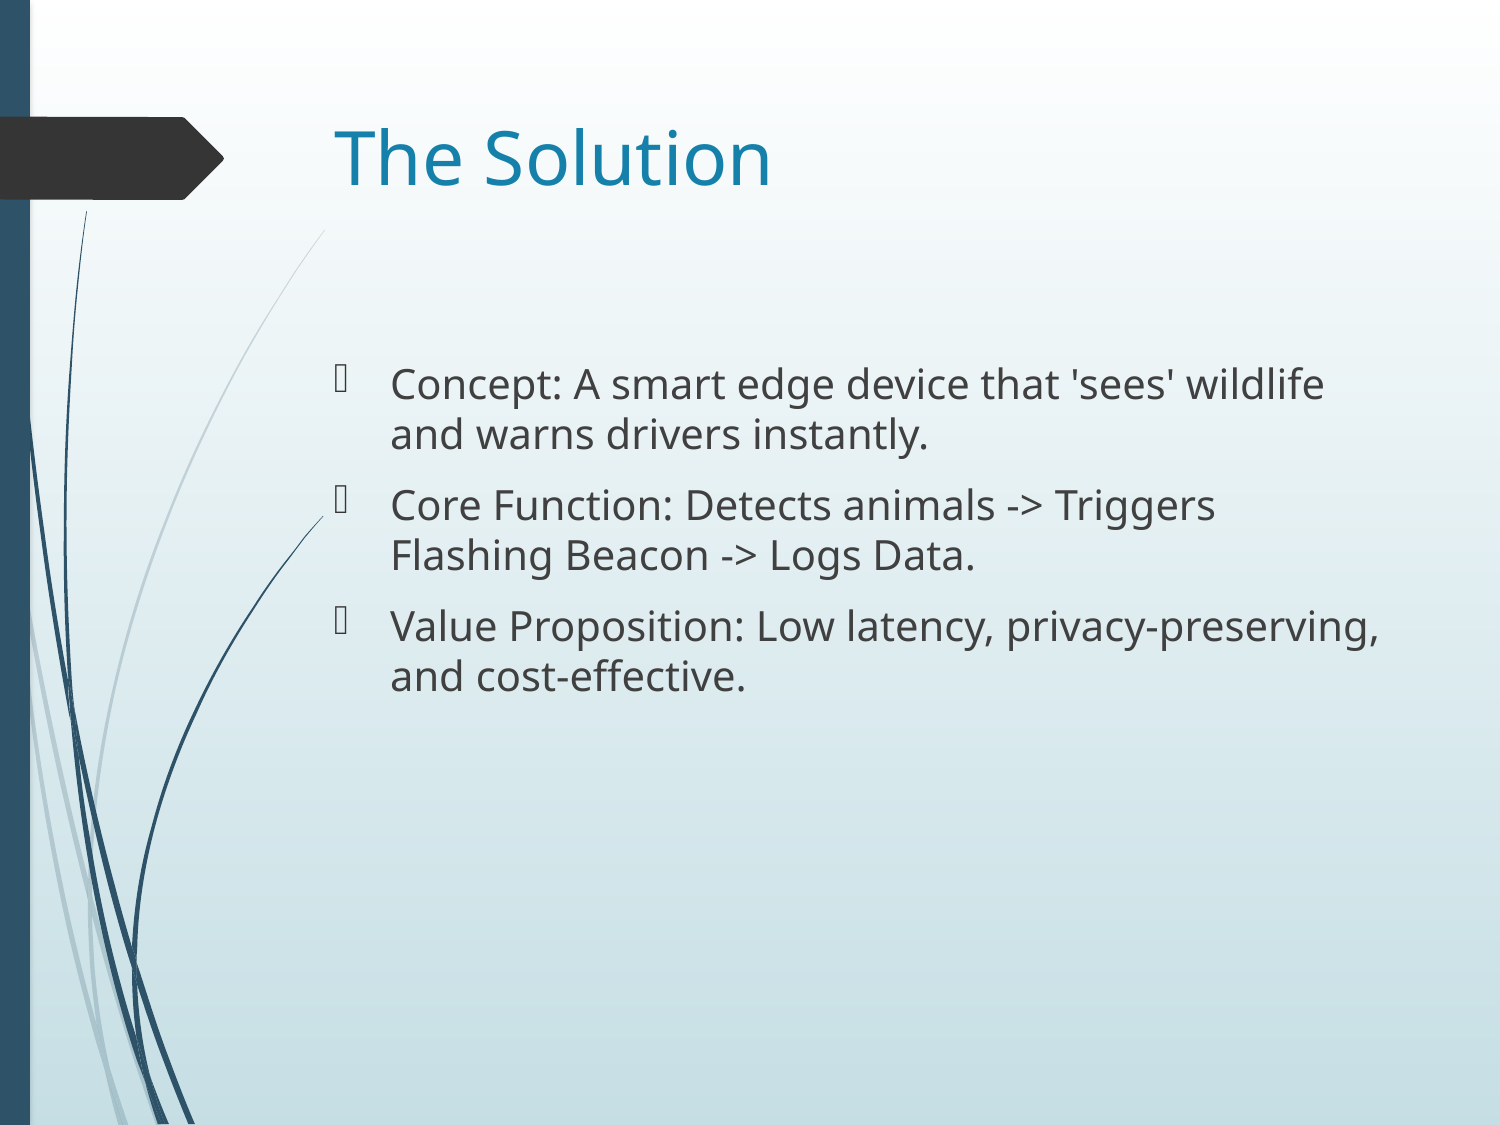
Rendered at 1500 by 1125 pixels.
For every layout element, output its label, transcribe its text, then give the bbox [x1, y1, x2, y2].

list Concept: A smart edge device that 'sees' wildlife and warns drivers instantly. Core Function: Detects animals -> Triggers Flashing Beacon -> Logs Data. Value Proposition: Low latency, privacy-preserving, and cost-effective. [318, 350, 1400, 720]
title The Solution [319, 102, 1400, 313]
